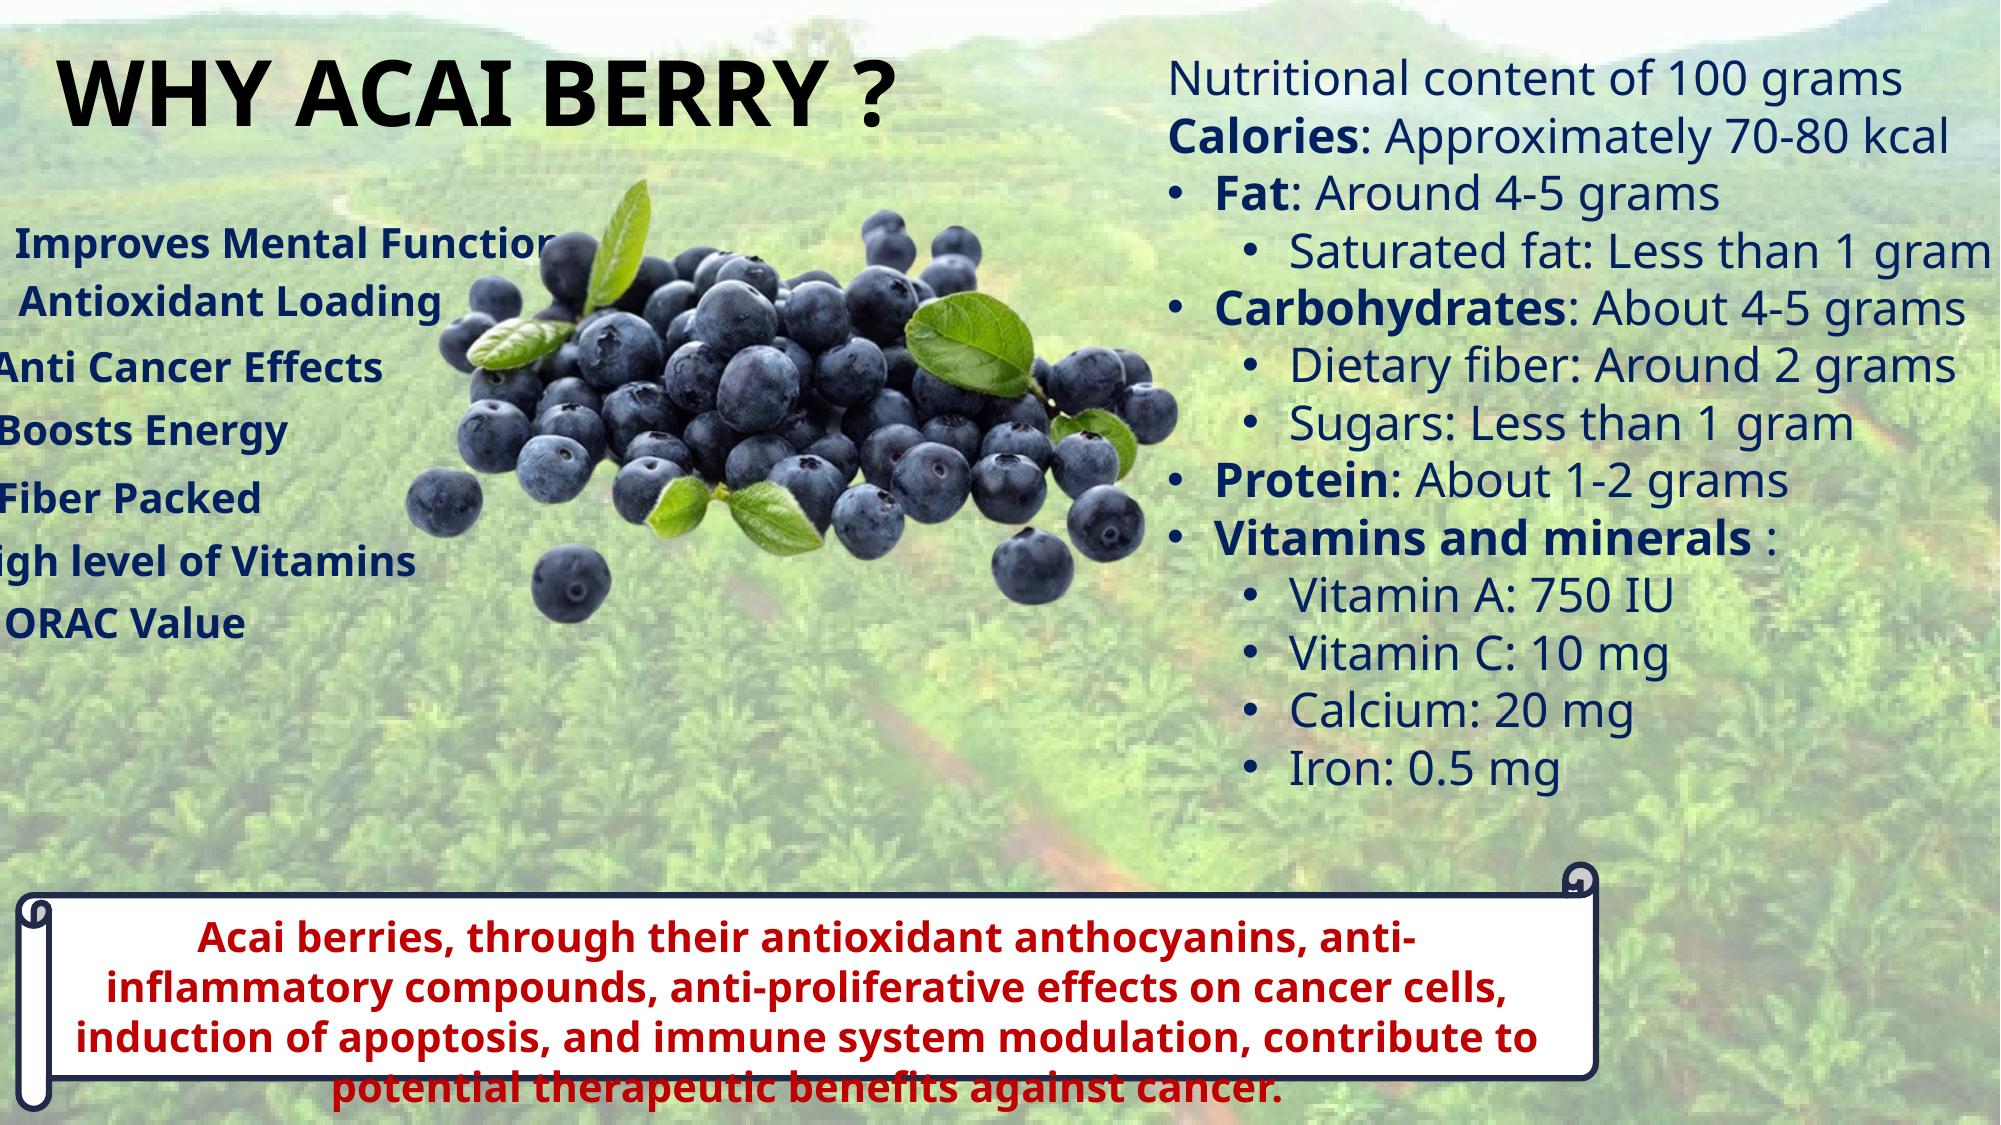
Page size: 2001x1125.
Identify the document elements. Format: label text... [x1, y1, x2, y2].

text_box Acai berries, through their antioxidant anthocyanins, anti-inflammatory compounds, anti-proliferative effects on cancer cells, induction of apoptosis, and immune system modulation, contribute to potential therapeutic benefits against cancer. [47, 903, 1567, 1119]
text_box High level of Vitamins [0, 527, 373, 592]
picture [373, 149, 1205, 670]
text_box Nutritional content of 100 grams Calories: Approximately 70-80 kcal Fat: Around 4-5 grams Saturated fat: Less than 1 gram Carbohydrates: About 4-5 grams Dietary fiber: Around 2 grams Sugars: Less than 1 gram Protein: About 1-2 grams Vitamins and minerals : Vitamin A: 750 IU Vitamin C: 10 mg Calcium: 20 mg Iron: 0.5 mg [1152, 40, 2000, 803]
text_box Improves Mental Function [0, 209, 373, 274]
text_box [17, 863, 1597, 1110]
text_box WHY ACAI BERRY ? [41, 27, 1561, 152]
text_box Fiber Packed [0, 464, 278, 530]
text_box Boosts Energy [0, 398, 304, 462]
text_box Anti Cancer Effects [0, 333, 373, 398]
text_box Antioxidant Loading [18, 274, 373, 325]
text_box ORAC Value [0, 592, 261, 655]
